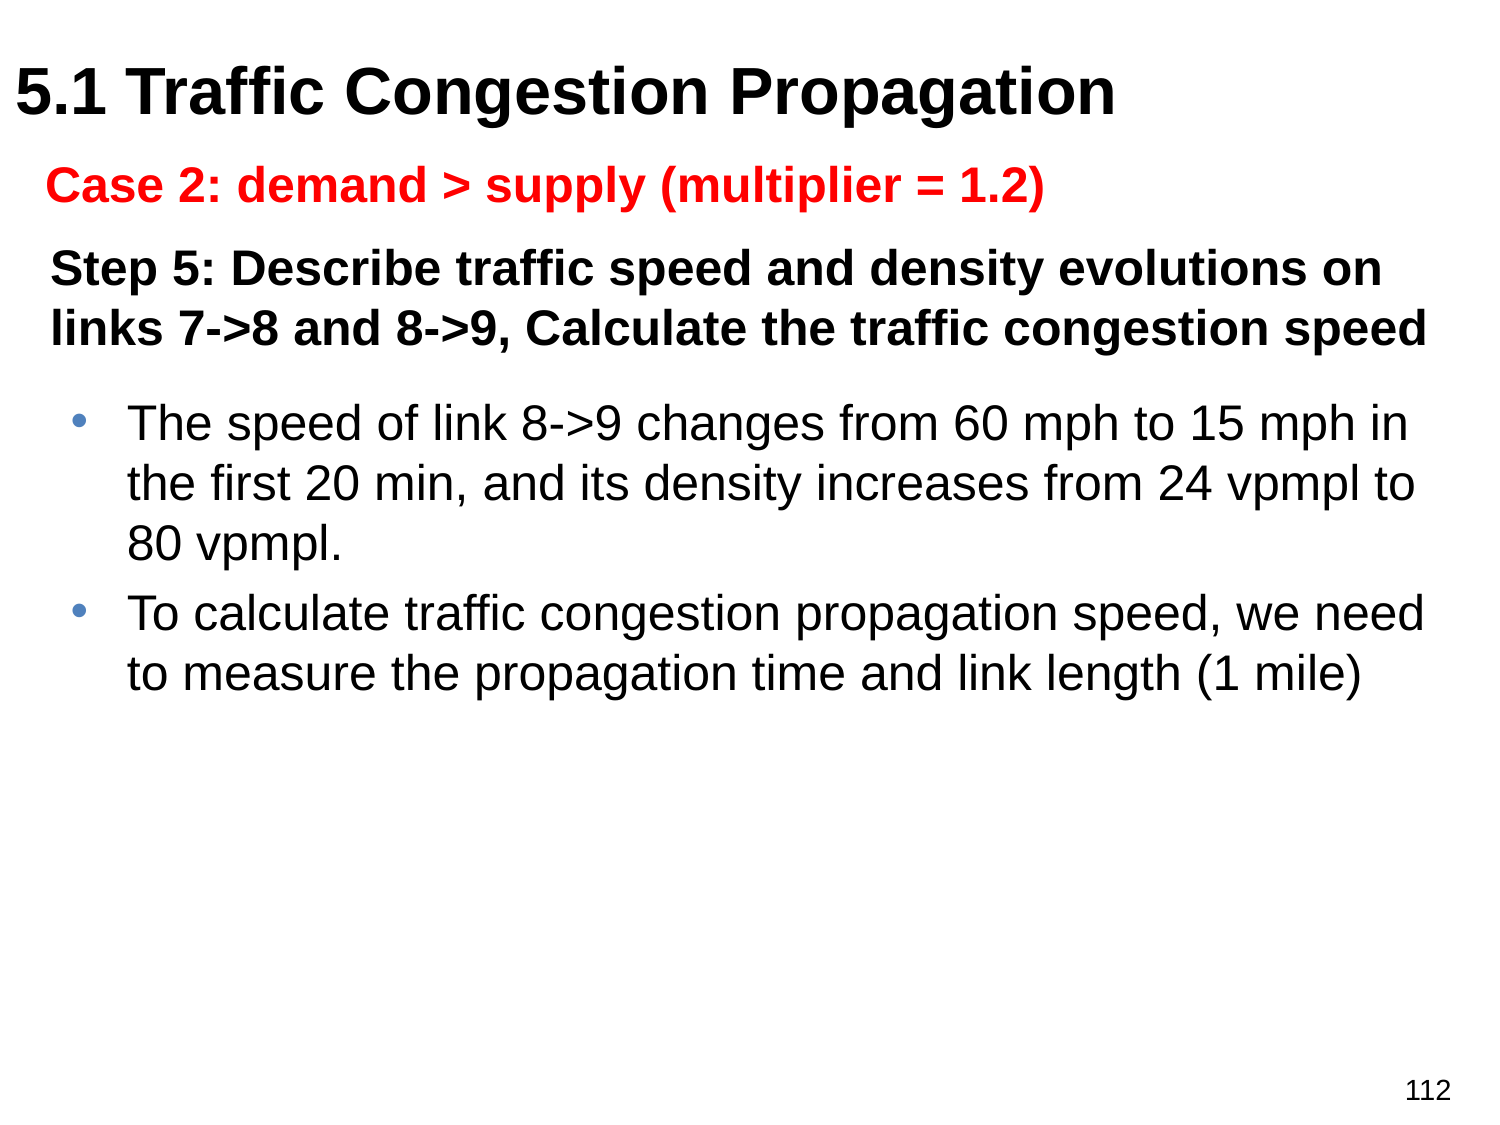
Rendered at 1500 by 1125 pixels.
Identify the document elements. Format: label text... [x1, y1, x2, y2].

text_box Step 5: Describe traffic speed and density evolutions on links 7->8 and 8->9, Calculate the traffic congestion speed [35, 202, 1459, 388]
text_box 112 [1390, 1063, 1482, 1124]
text_box 5.1 Traffic Congestion Propagation [0, 4, 1500, 172]
list The speed of link 8->9 changes from 60 mph to 15 mph in the first 20 min, and its density increases from 24 vpmpl to 80 vpmpl. To calculate traffic congestion propagation speed, we need to measure the propagation time and link length (1 mile) [55, 383, 1459, 760]
text_box Case 2: demand > supply (multiplier = 1.2) [29, 112, 1386, 252]
